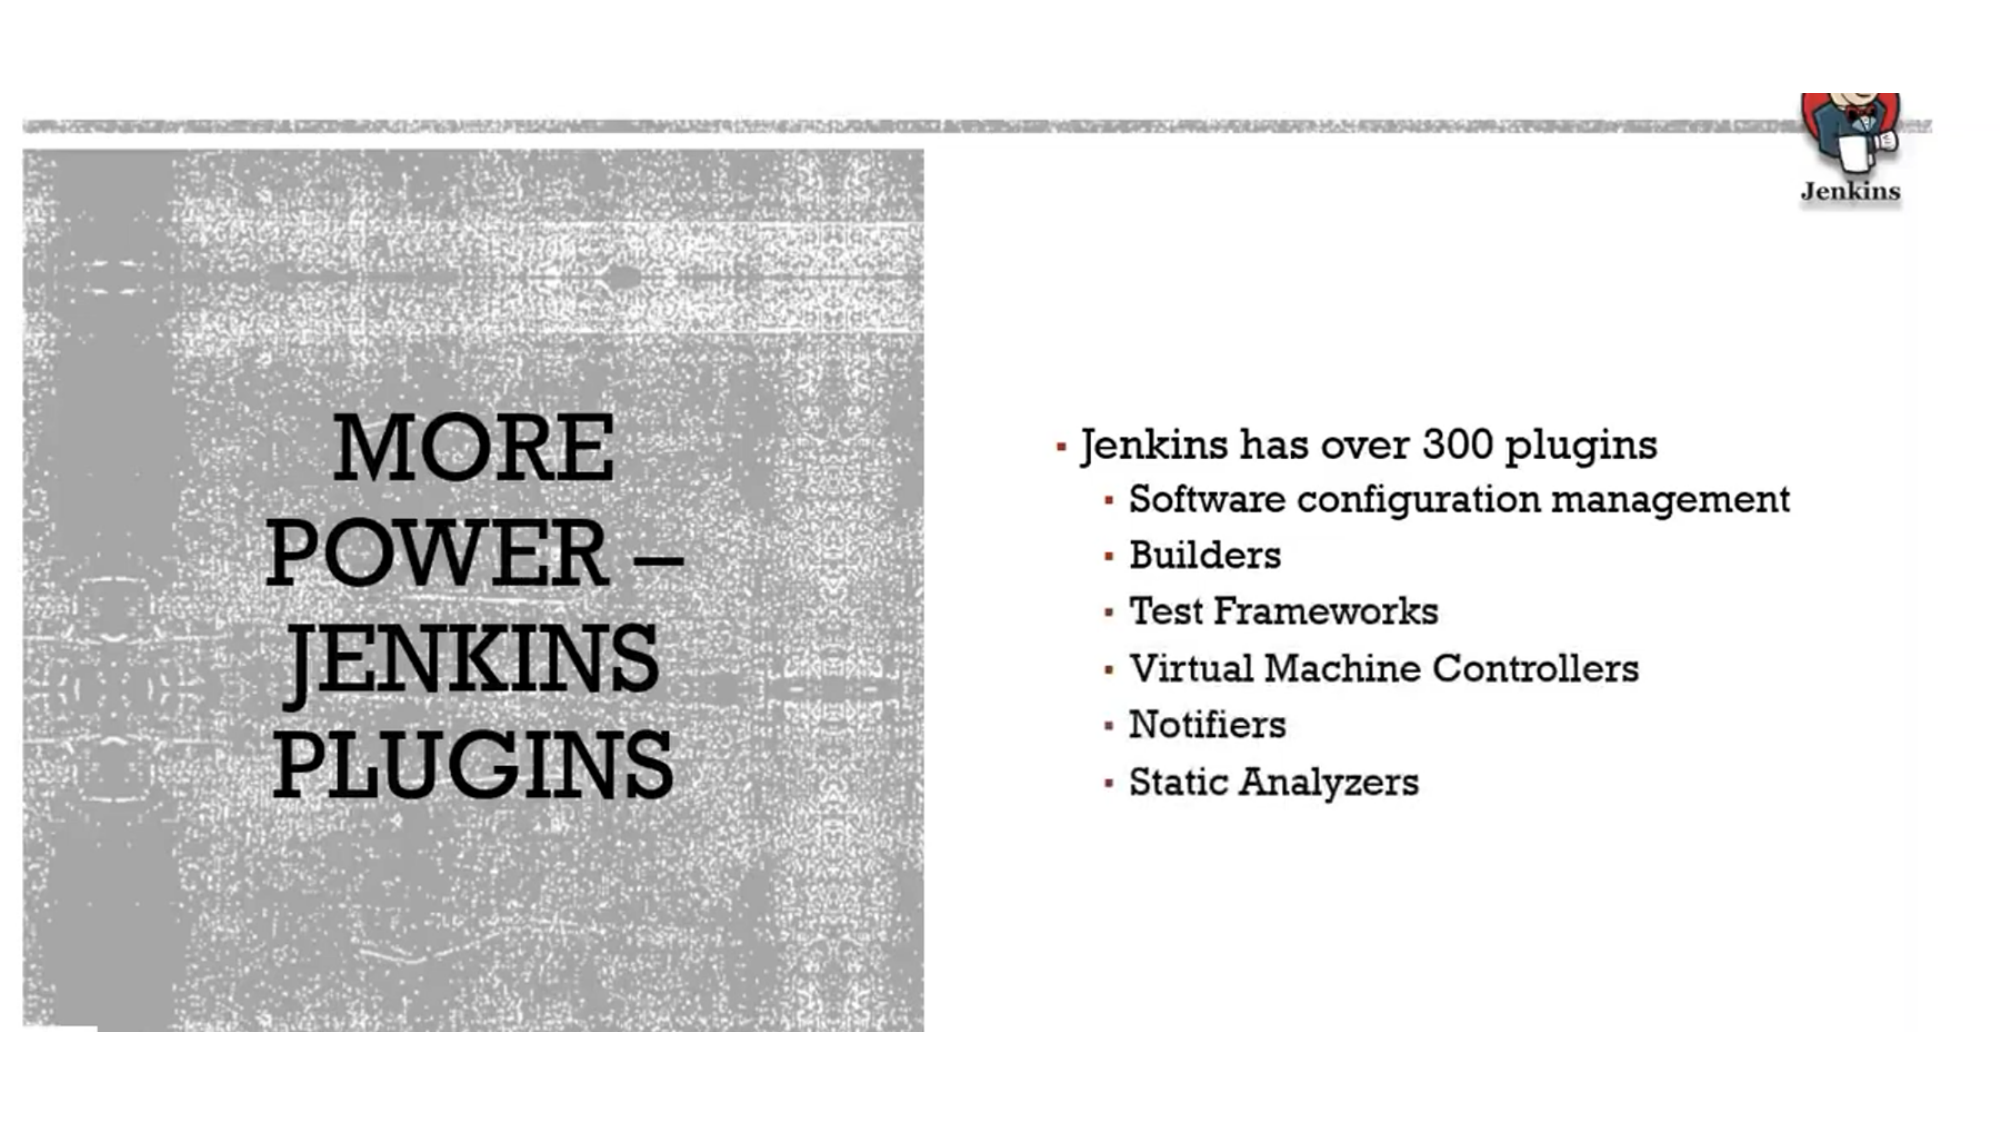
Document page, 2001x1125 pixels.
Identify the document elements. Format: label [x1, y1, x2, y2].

picture [0, 93, 2000, 1032]
